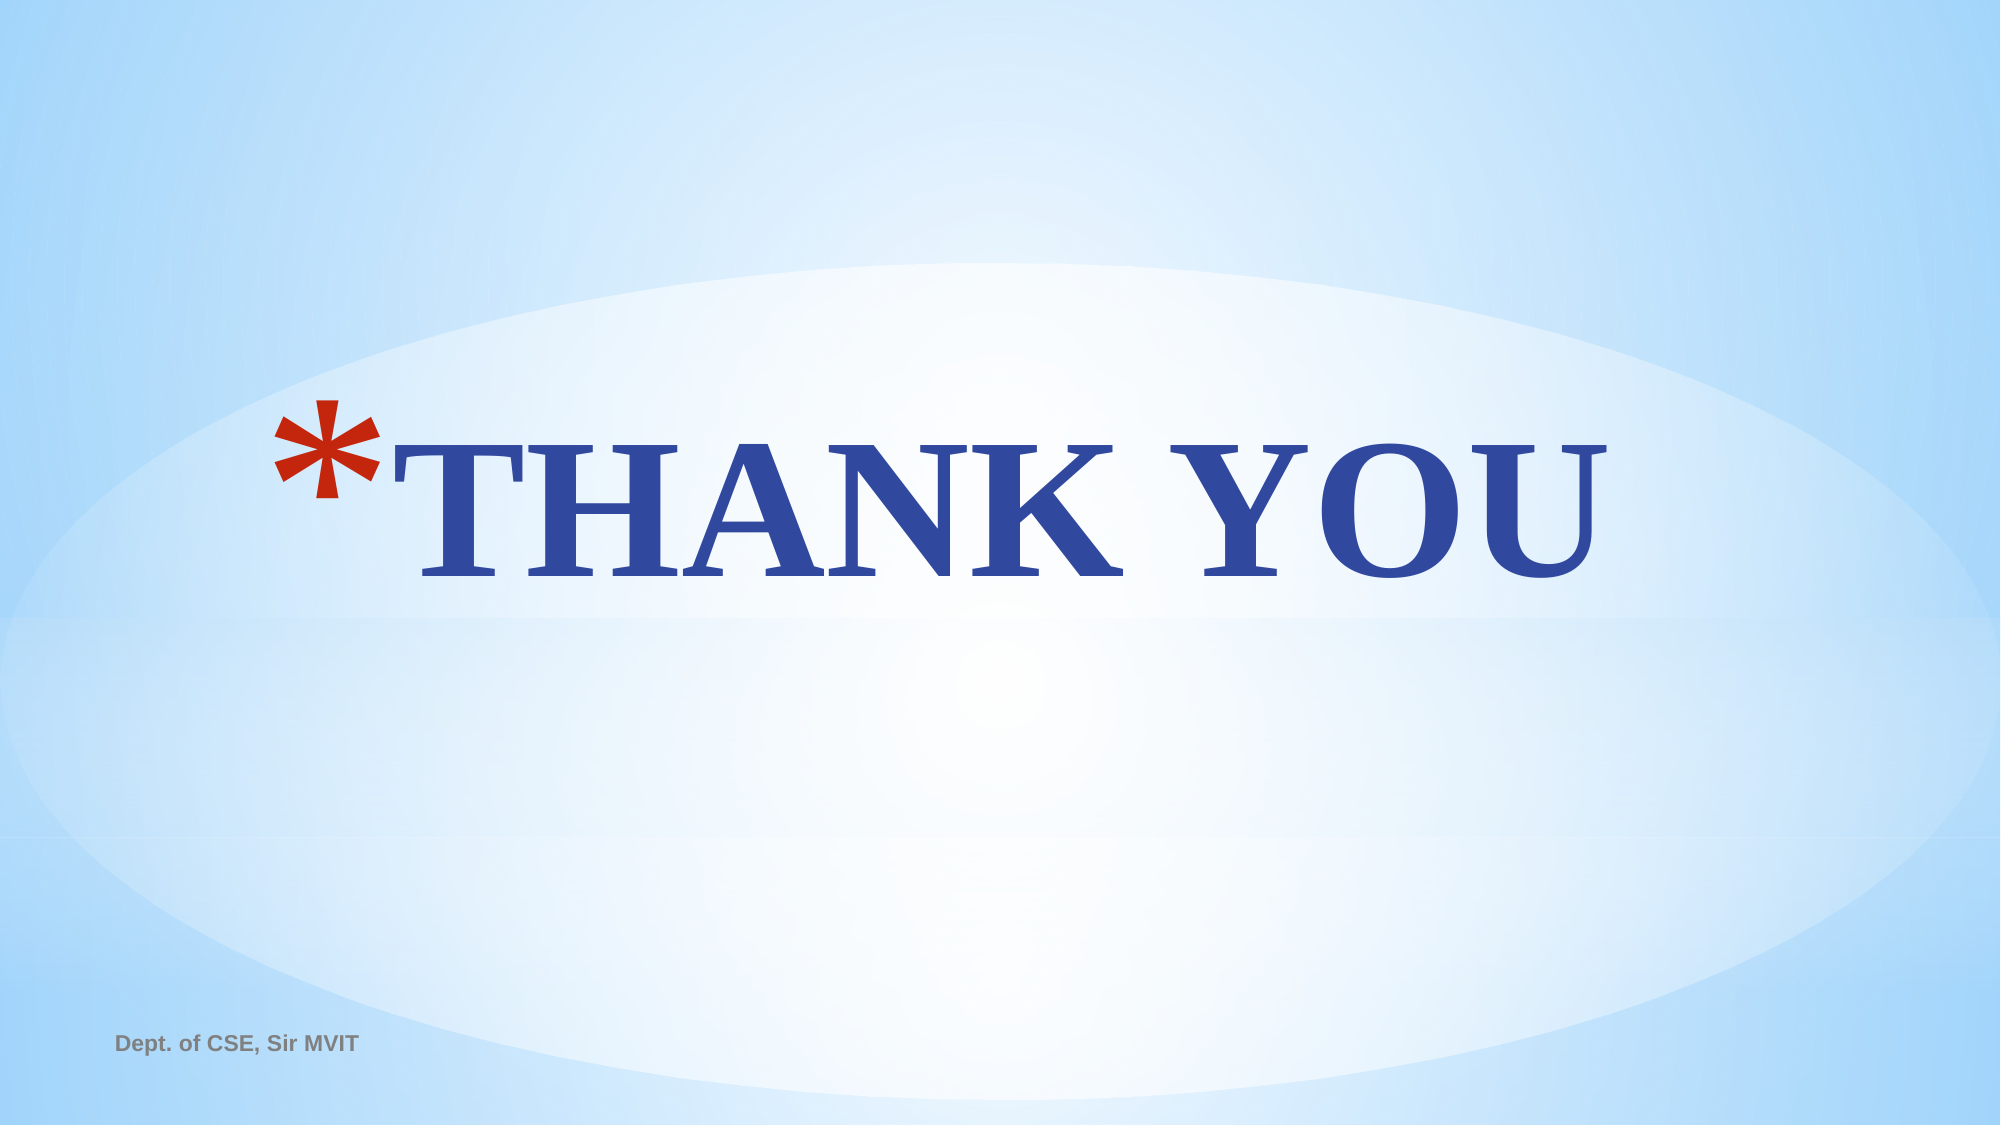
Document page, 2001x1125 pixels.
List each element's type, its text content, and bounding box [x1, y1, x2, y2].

footer Dept. of CSE, Sir MVIT [99, 1012, 834, 1073]
title THANK YOU [203, 368, 1628, 557]
